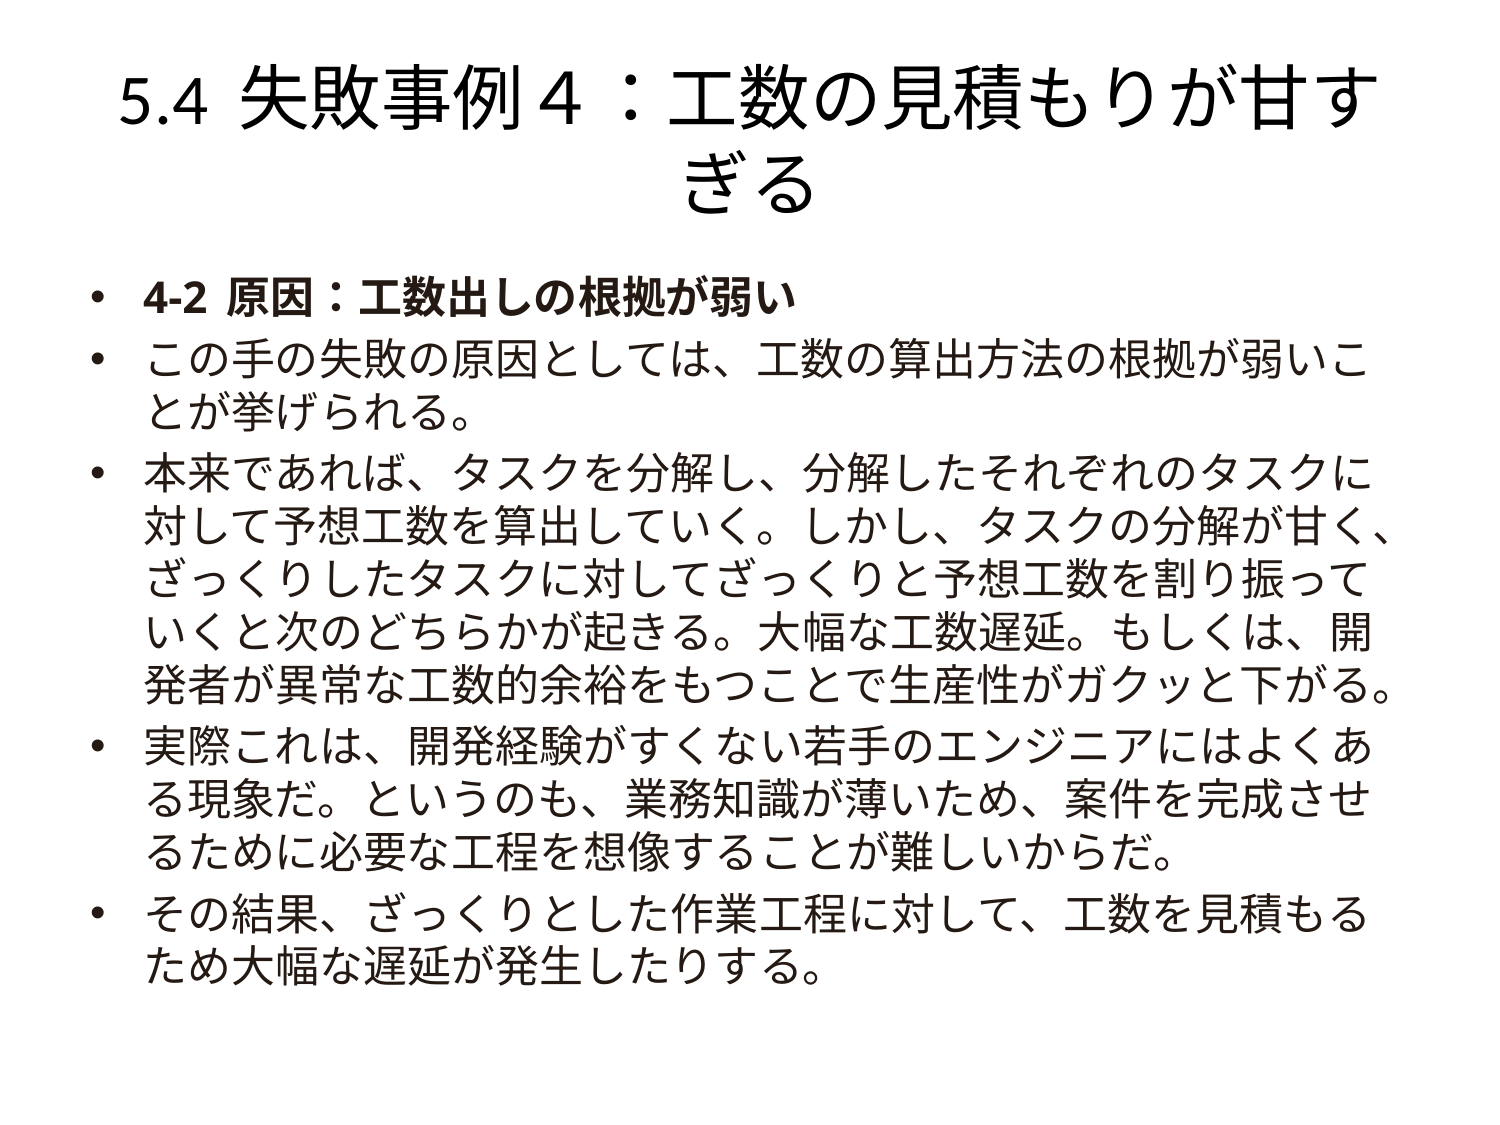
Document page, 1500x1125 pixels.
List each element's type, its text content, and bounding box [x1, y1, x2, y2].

list 4-2 原因：工数出しの根拠が弱い この手の失敗の原因としては、工数の算出方法の根拠が弱いことが挙げられる。 本来であれば、タスクを分解し、分解したそれぞれのタスクに対して予想工数を算出していく。しかし、タスクの分解が甘く、ざっくりしたタスクに対してざっくりと予想工数を割り振っていくと次のどちらかが起きる。大幅な工数遅延。もしくは、開発者が異常な工数的余裕をもつことで生産性がガクッと下がる。 実際これは、開発経験がすくない若手のエンジニアにはよくある現象だ。というのも、業務知識が薄いため、案件を完成させるために必要な工程を想像することが難しいからだ。 その結果、ざっくりとした作業工程に対して、工数を見積もるため大幅な遅延が発生したりする。 [75, 262, 1425, 1005]
title 5.4 失敗事例４：工数の見積もりが甘すぎる [75, 45, 1425, 233]
